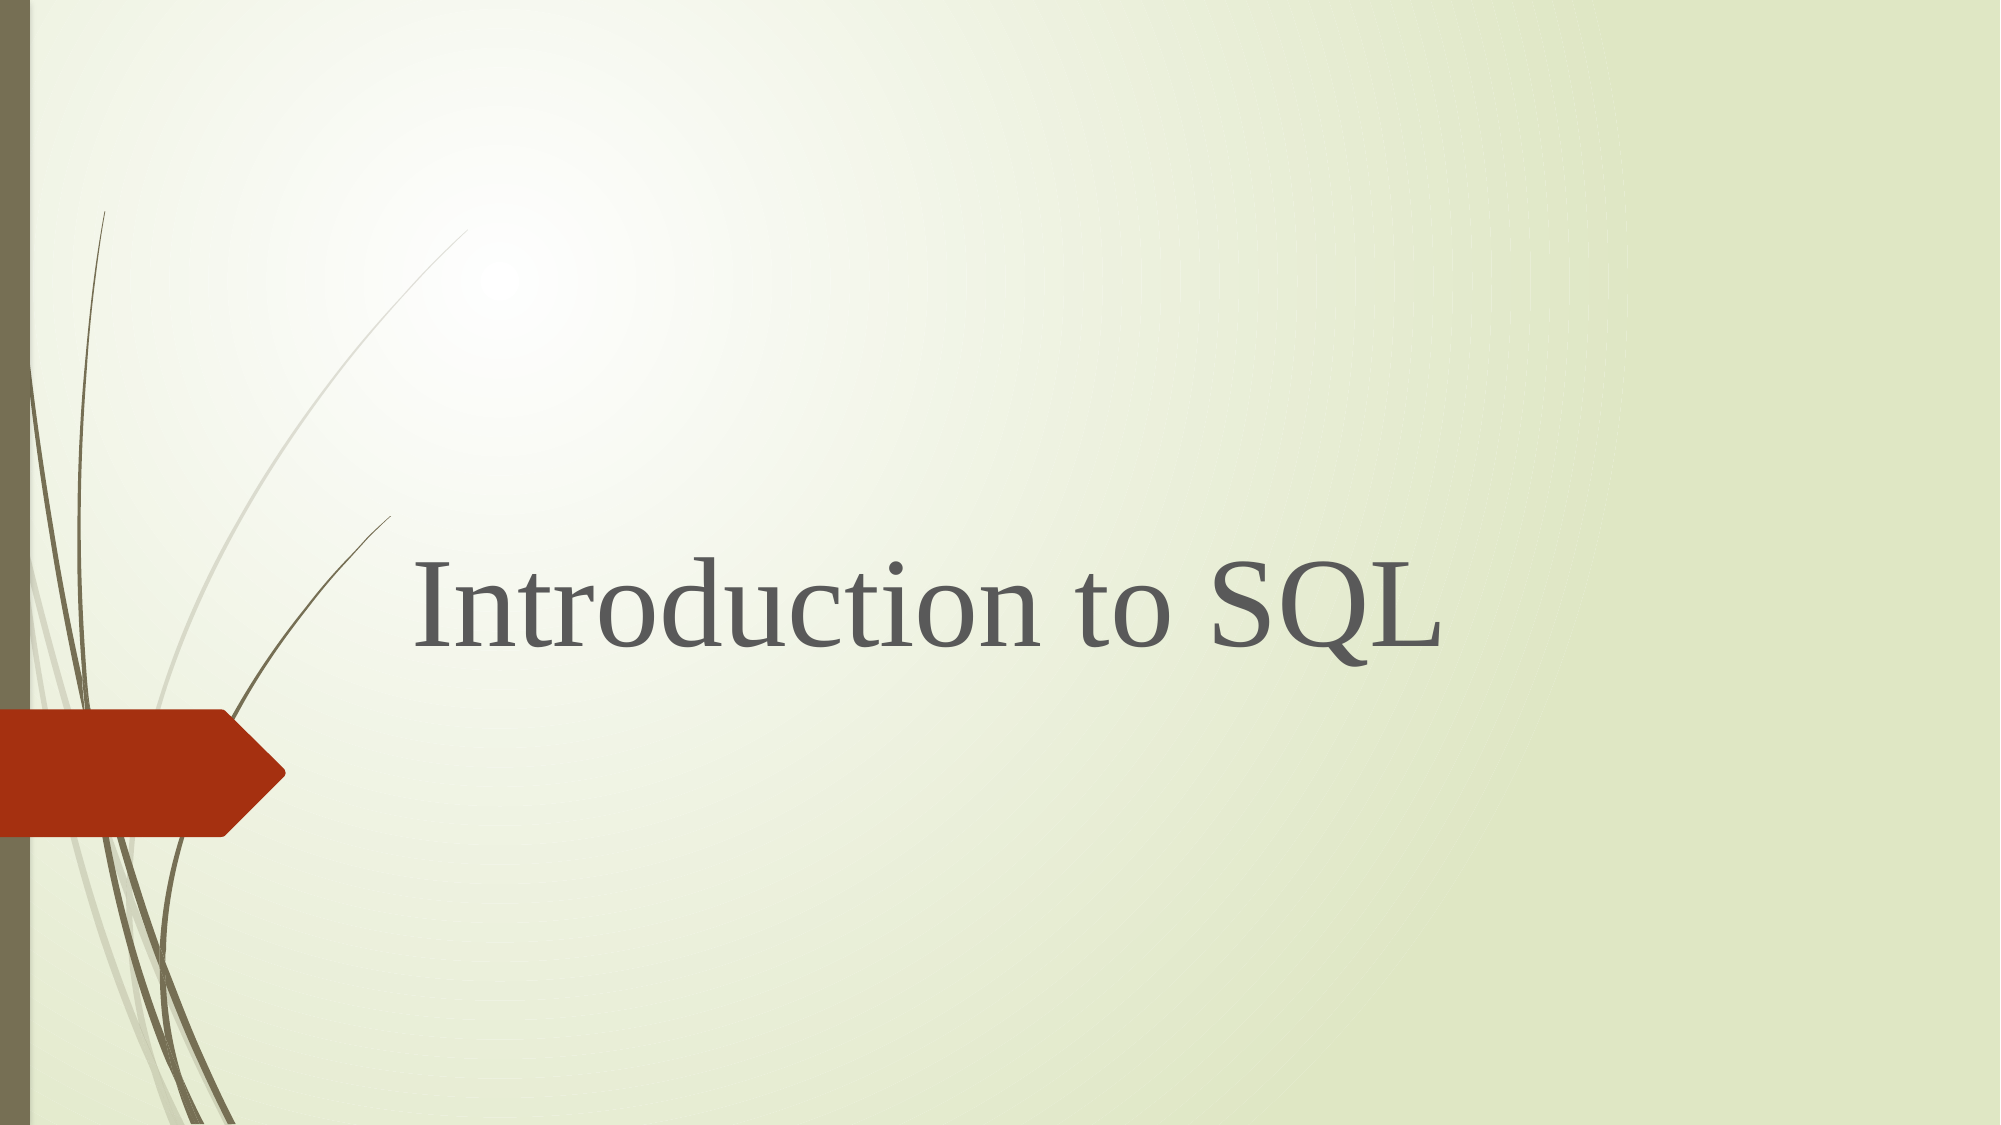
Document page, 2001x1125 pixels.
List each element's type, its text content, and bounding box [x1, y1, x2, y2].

subtitle Introduction to SQL [179, 511, 1680, 783]
